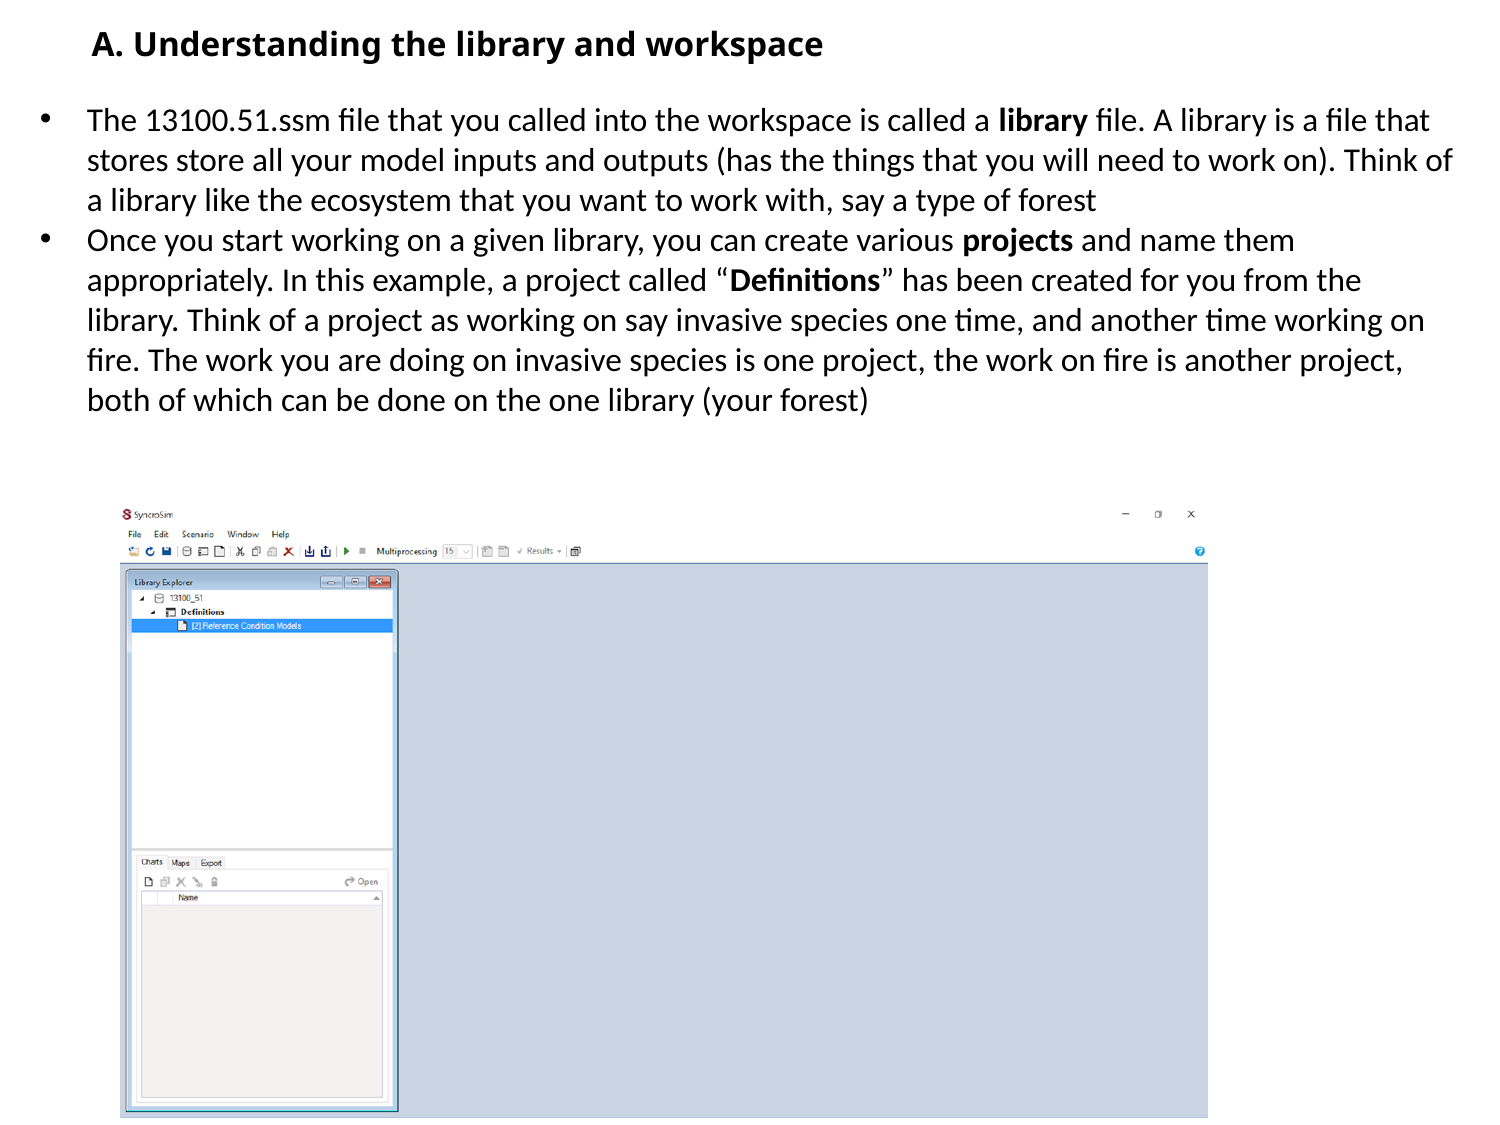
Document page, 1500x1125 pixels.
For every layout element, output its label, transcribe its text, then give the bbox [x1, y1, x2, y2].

text_box The 13100.51.ssm file that you called into the workspace is called a library file. A library is a file that stores store all your model inputs and outputs (has the things that you will need to work on). Think of a library like the ecosystem that you want to work with, say a type of forest Once you start working on a given library, you can create various projects and name them appropriately. In this example, a project called “Definitions” has been created for you from the library. Think of a project as working on say invasive species one time, and another time working on fire. The work you are doing on invasive species is one project, the work on fire is another project, both of which can be done on the one library (your forest) [24, 90, 1477, 466]
picture [119, 506, 1208, 1118]
text_box A. Understanding the library and workspace [76, 16, 888, 71]
